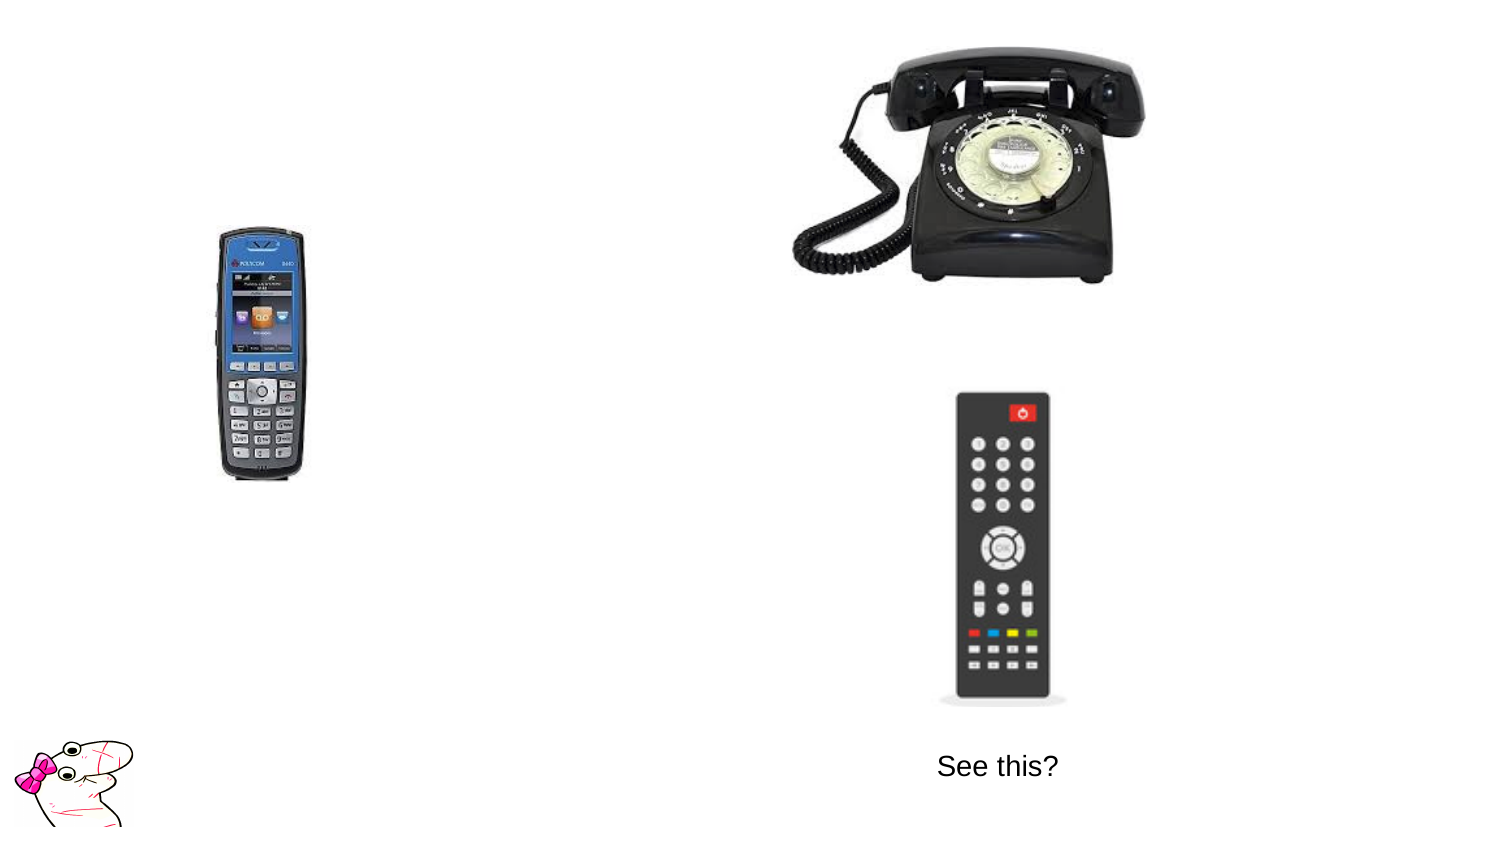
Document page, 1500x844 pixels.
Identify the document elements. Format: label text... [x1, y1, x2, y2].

text_box See this? [797, 739, 1207, 790]
picture [133, 225, 391, 483]
picture [909, 377, 1095, 707]
picture [13, 739, 134, 827]
picture [790, 45, 1147, 286]
